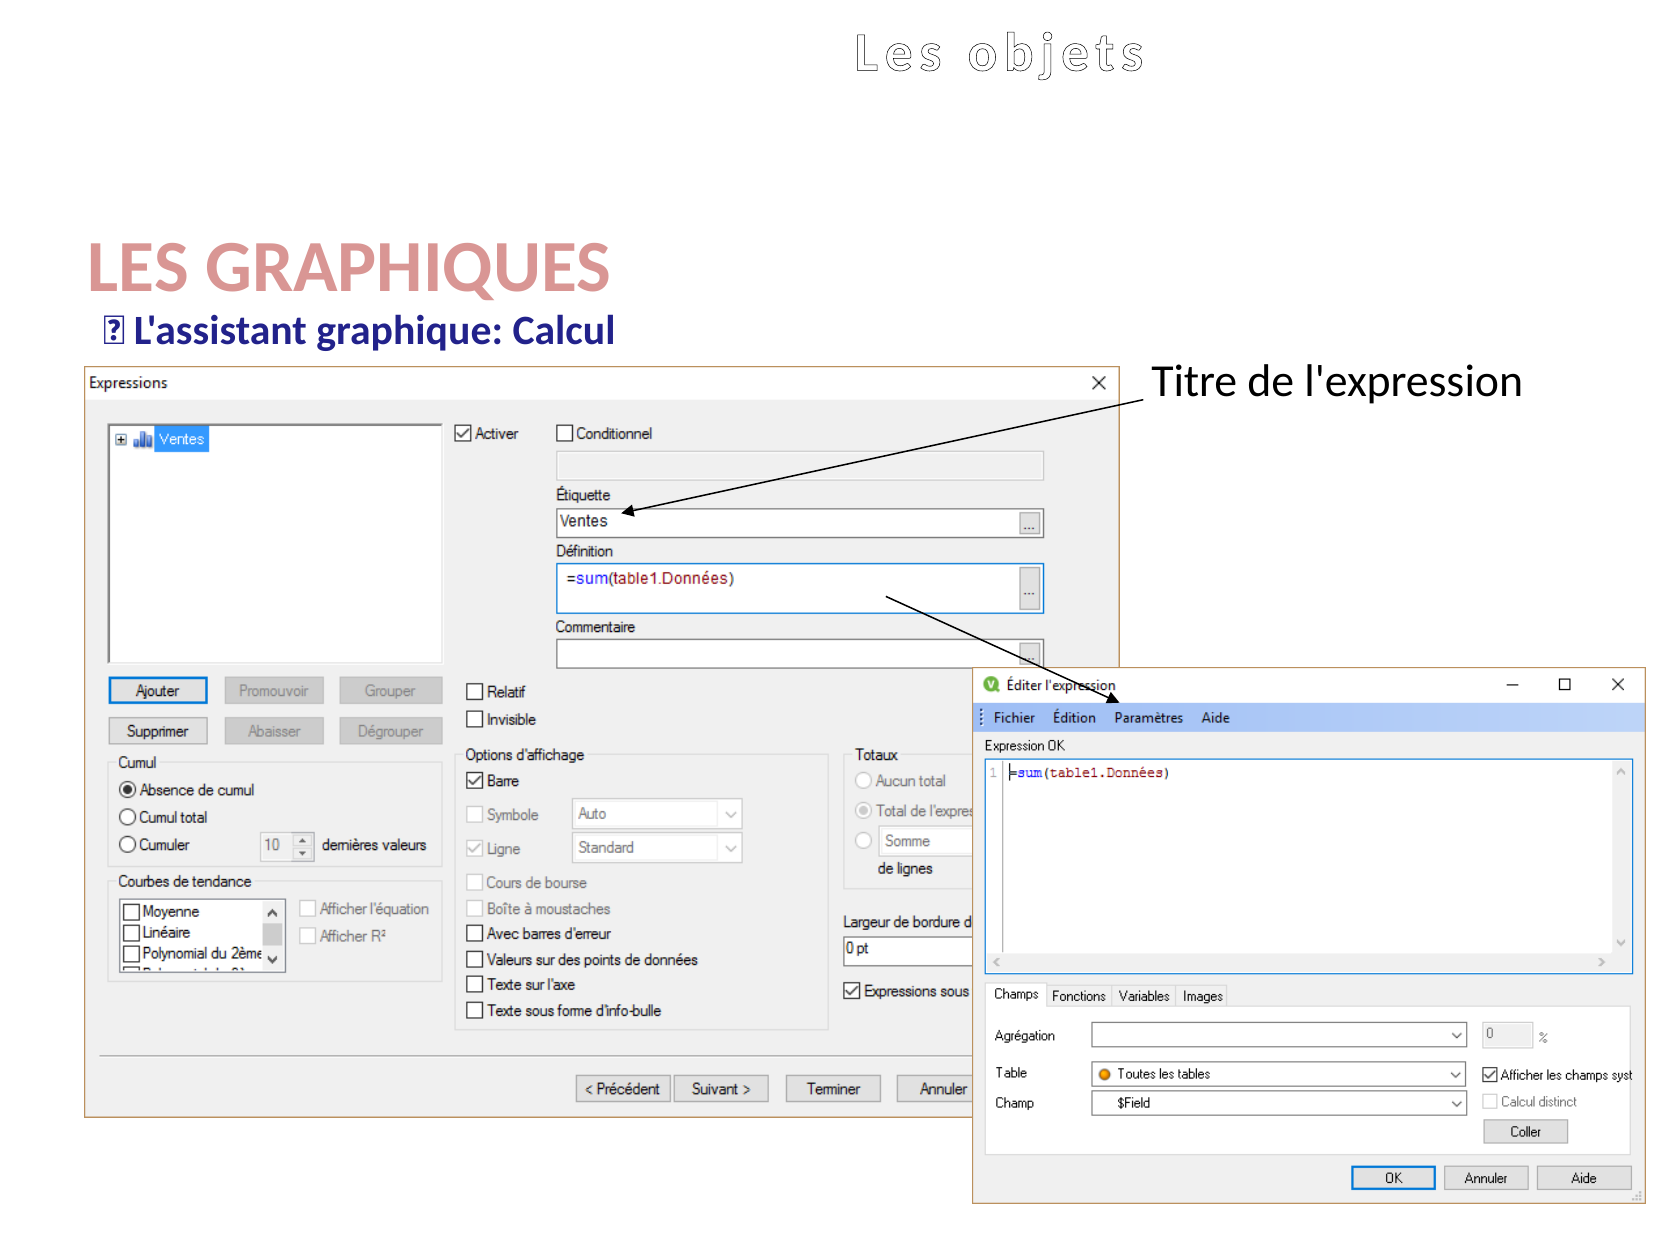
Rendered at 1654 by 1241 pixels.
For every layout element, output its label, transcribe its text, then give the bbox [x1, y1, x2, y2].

text_box Les Graphiques [71, 230, 1560, 316]
title Les objets [345, 8, 1654, 110]
text_box Titre de l'expression [1136, 343, 1593, 414]
text_box  L'assistant graphique: Calcul [88, 294, 1566, 361]
picture [84, 366, 1646, 1204]
